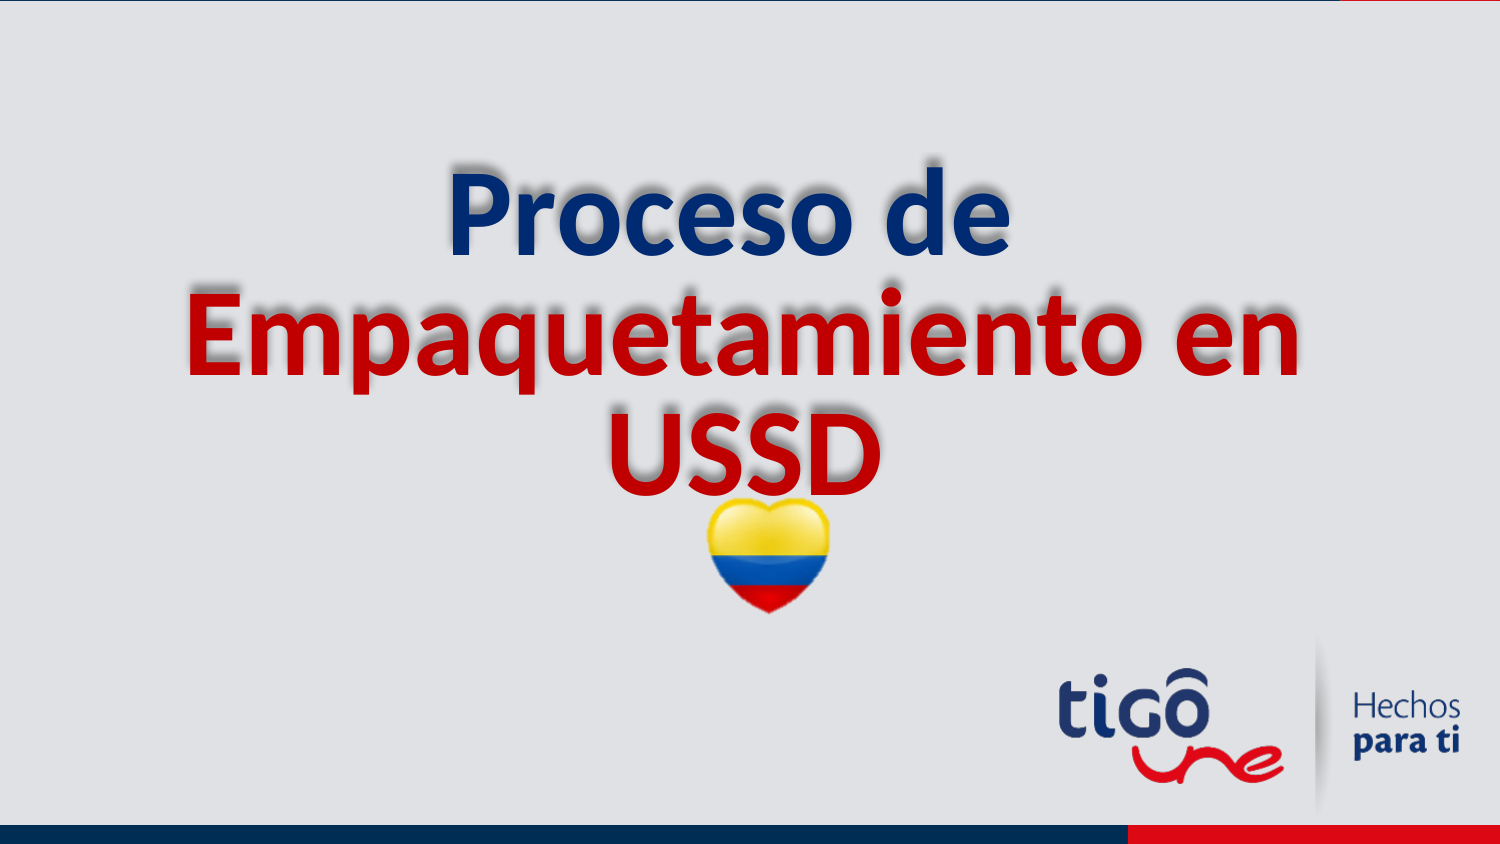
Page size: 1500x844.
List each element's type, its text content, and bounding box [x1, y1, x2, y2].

picture [1027, 628, 1492, 824]
picture [690, 480, 847, 650]
text_box Proceso de Empaquetamiento en USSD [64, 427, 1424, 534]
